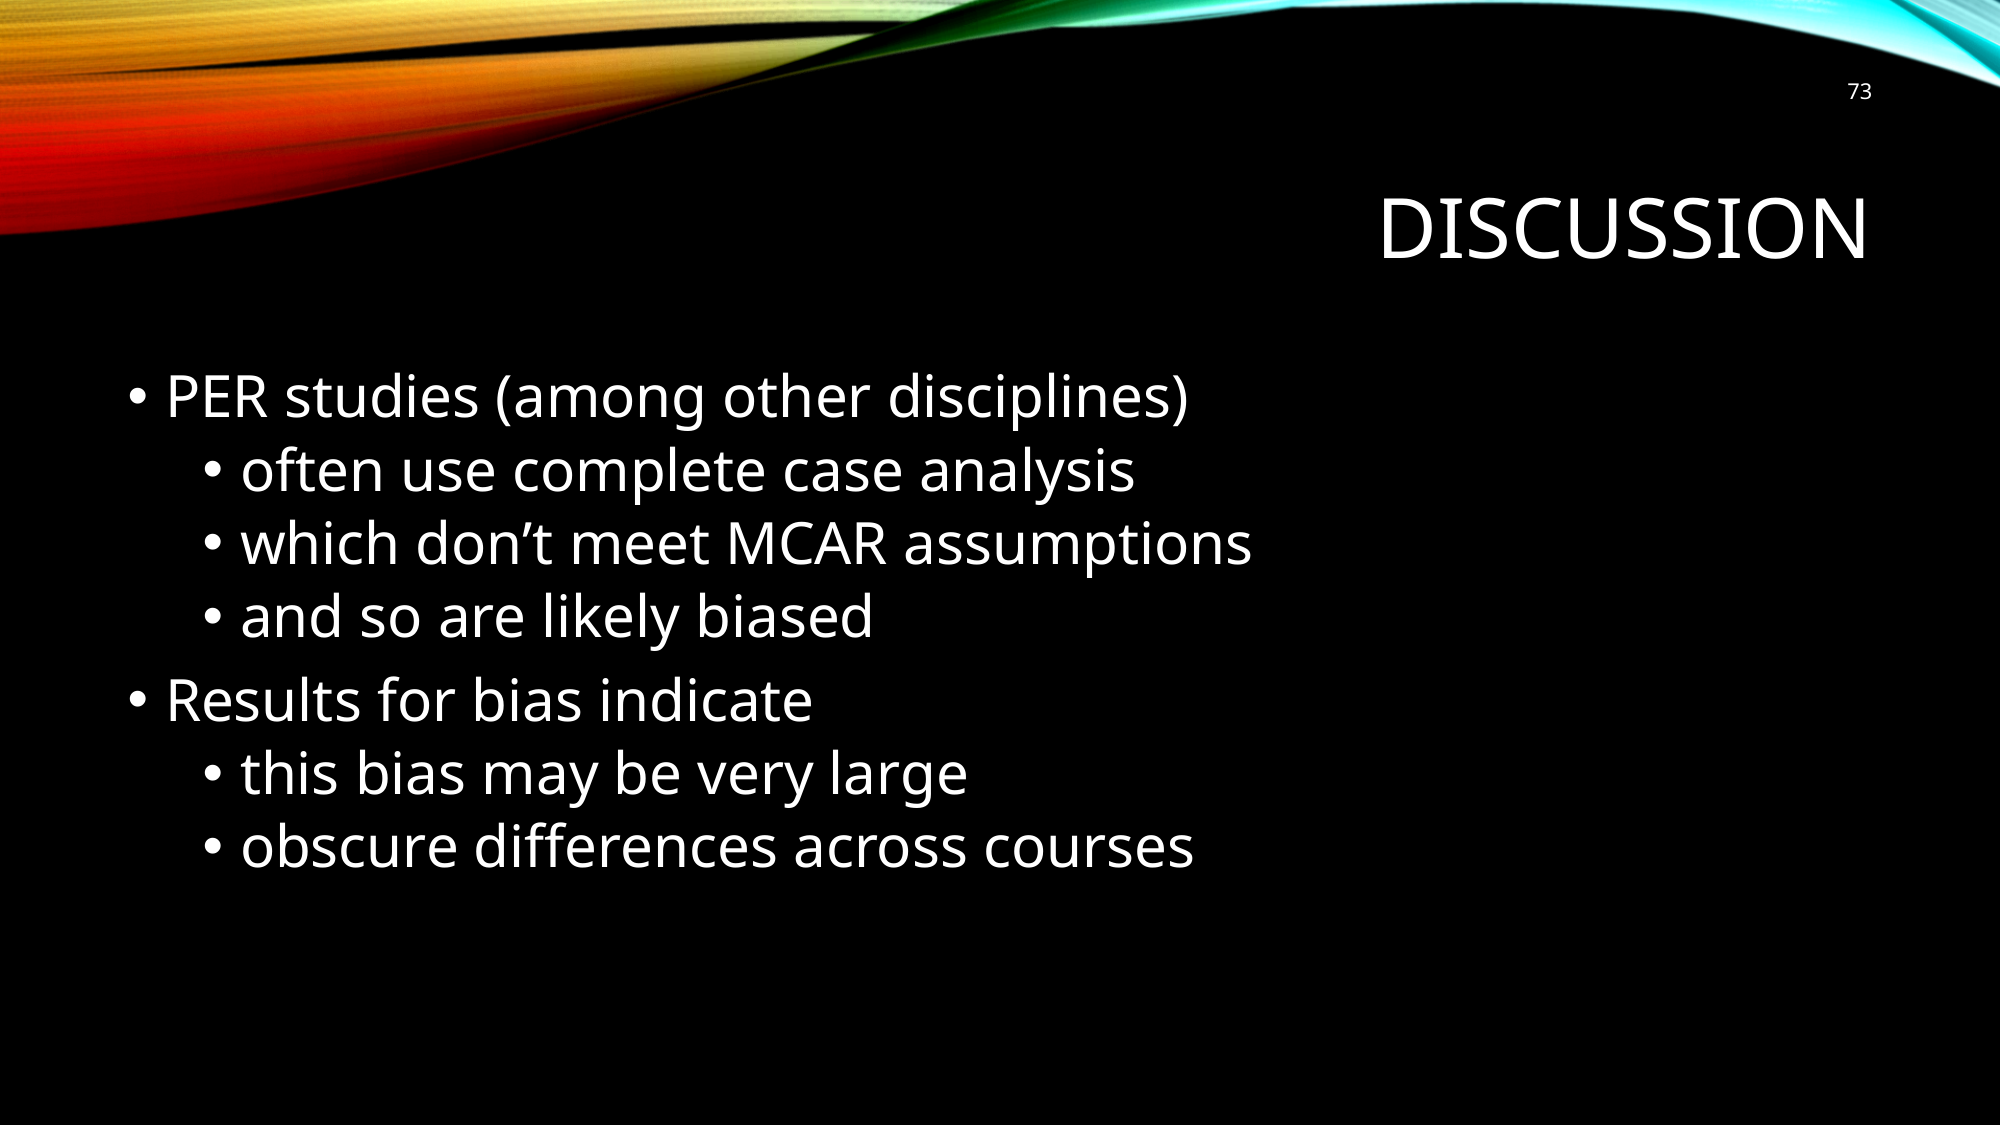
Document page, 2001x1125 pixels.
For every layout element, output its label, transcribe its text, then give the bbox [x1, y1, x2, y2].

slide_number 73 [1437, 62, 1888, 123]
title discussion [474, 125, 1888, 338]
list PER studies (among other disciplines) often use complete case analysis which don’t meet MCAR assumptions and so are likely biased Results for bias indicate this bias may be very large obscure differences across courses [112, 360, 1888, 1021]
picture [0, 0, 2000, 237]
